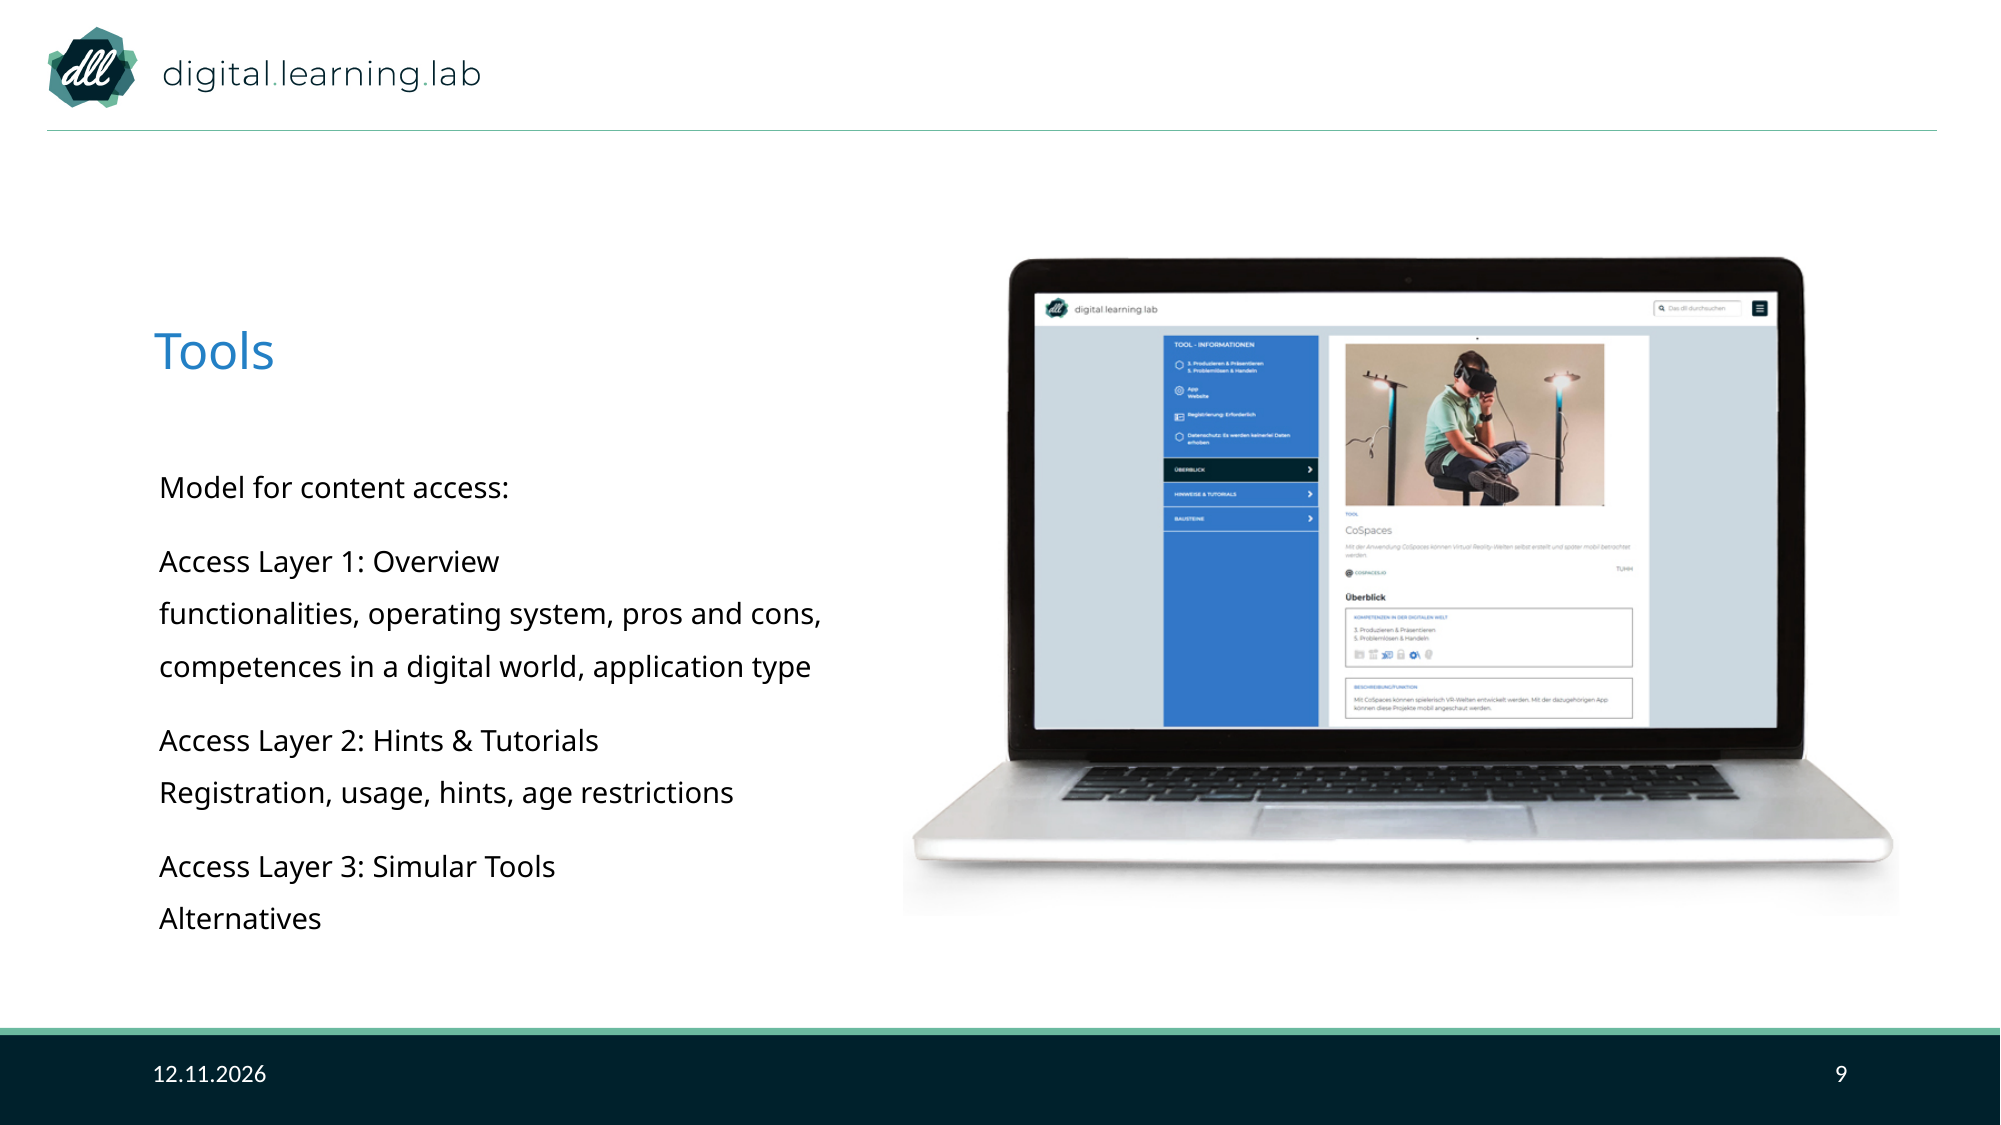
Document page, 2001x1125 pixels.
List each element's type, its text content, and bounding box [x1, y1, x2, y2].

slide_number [137, 1042, 588, 1103]
list Tools [139, 318, 903, 415]
list Model for content access: Access Layer 1: Overview functionalities, operating system, pros and cons, competences in a digital world, application type Access Layer 2: Hints & Tutorials Registration, usage, hints, age restrictions Access Layer 3: Simular Tools Alternatives [144, 444, 1870, 953]
picture [903, 248, 1900, 916]
picture [47, 26, 480, 108]
slide_number 9 [1412, 1042, 1863, 1103]
